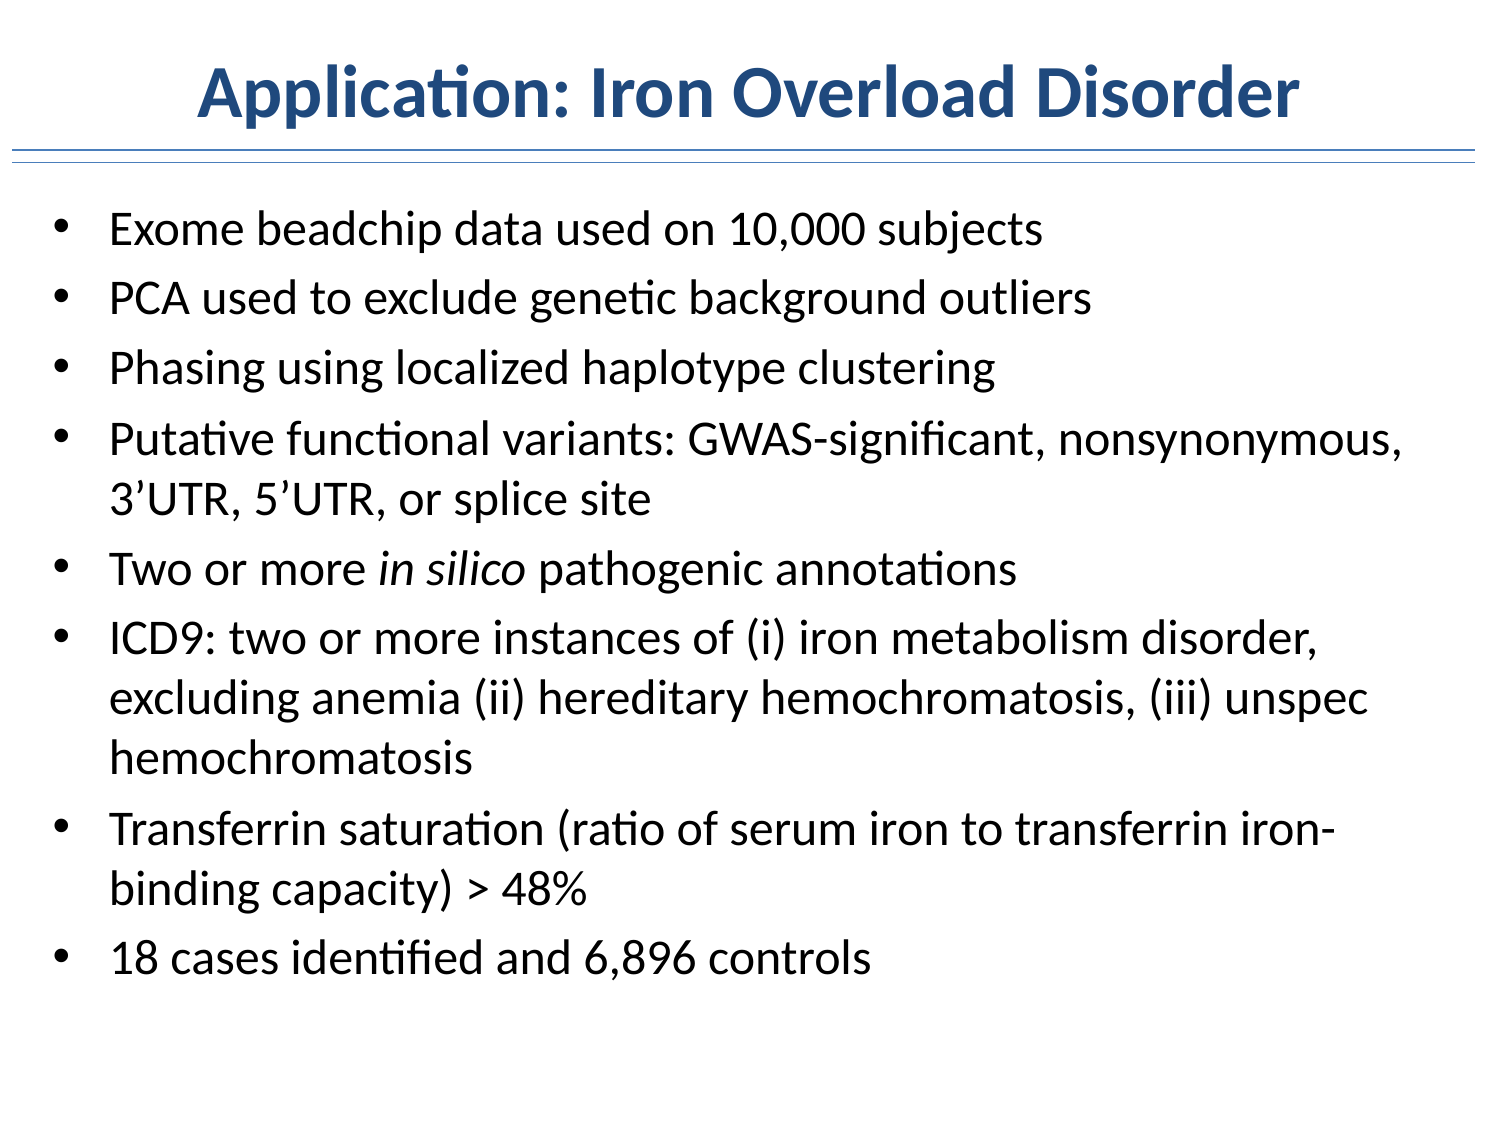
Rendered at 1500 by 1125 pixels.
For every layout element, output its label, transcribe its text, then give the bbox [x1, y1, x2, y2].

list Exome beadchip data used on 10,000 subjects PCA used to exclude genetic background outliers Phasing using localized haplotype clustering Putative functional variants: GWAS-significant, nonsynonymous, 3’UTR, 5’UTR, or splice site Two or more in silico pathogenic annotations ICD9: two or more instances of (i) iron metabolism disorder, excluding anemia (ii) hereditary hemochromatosis, (iii) unspec hemochromatosis Transferrin saturation (ratio of serum iron to transferrin iron-binding capacity) > 48% 18 cases identified and 6,896 controls [37, 187, 1463, 1100]
title Application: Iron Overload Disorder [75, 12, 1425, 149]
